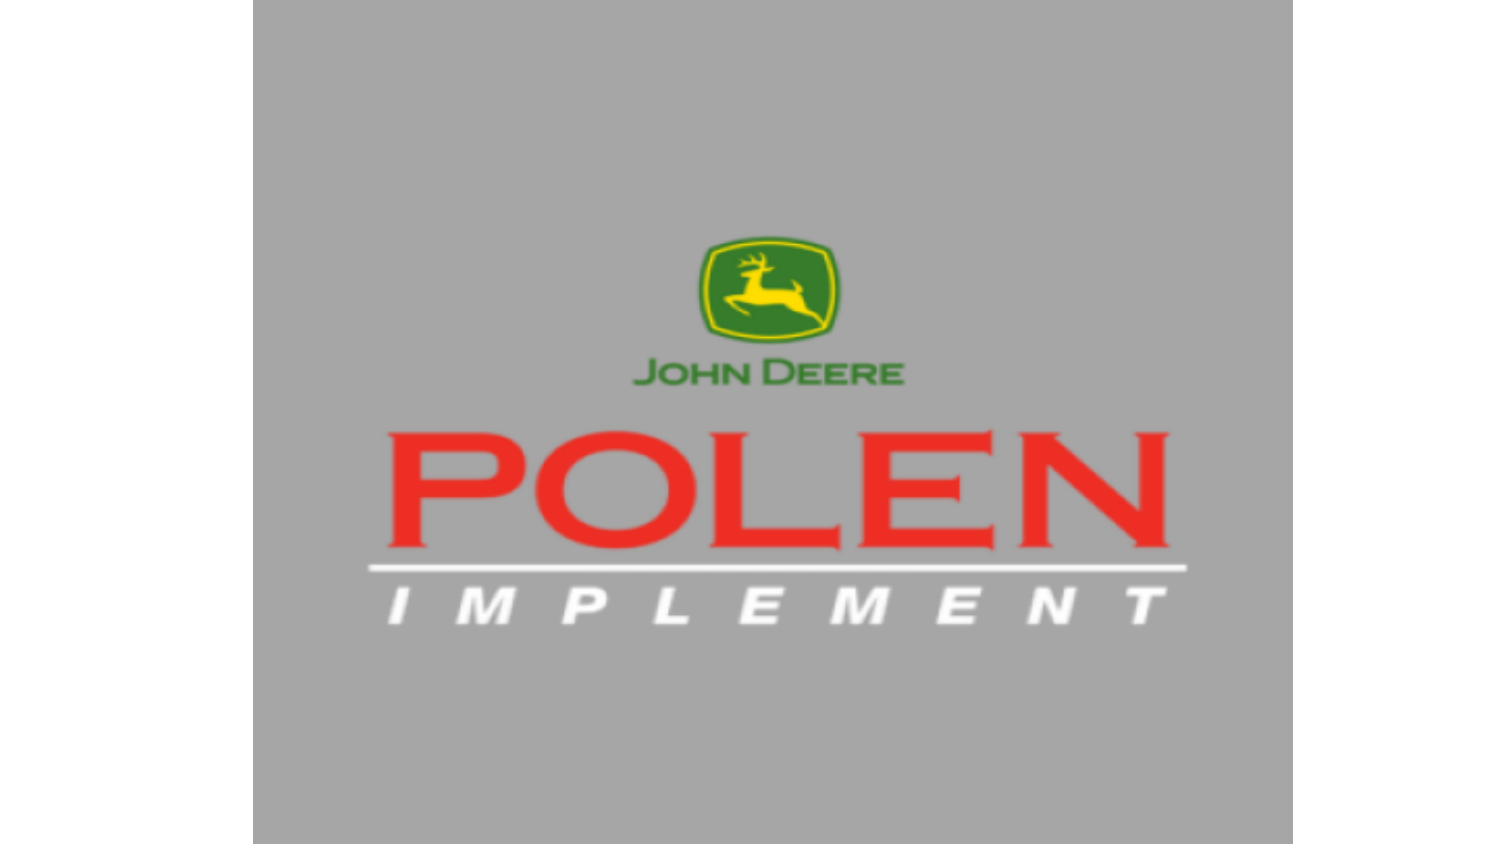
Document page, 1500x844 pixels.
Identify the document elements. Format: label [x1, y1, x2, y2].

picture [253, 0, 1293, 844]
